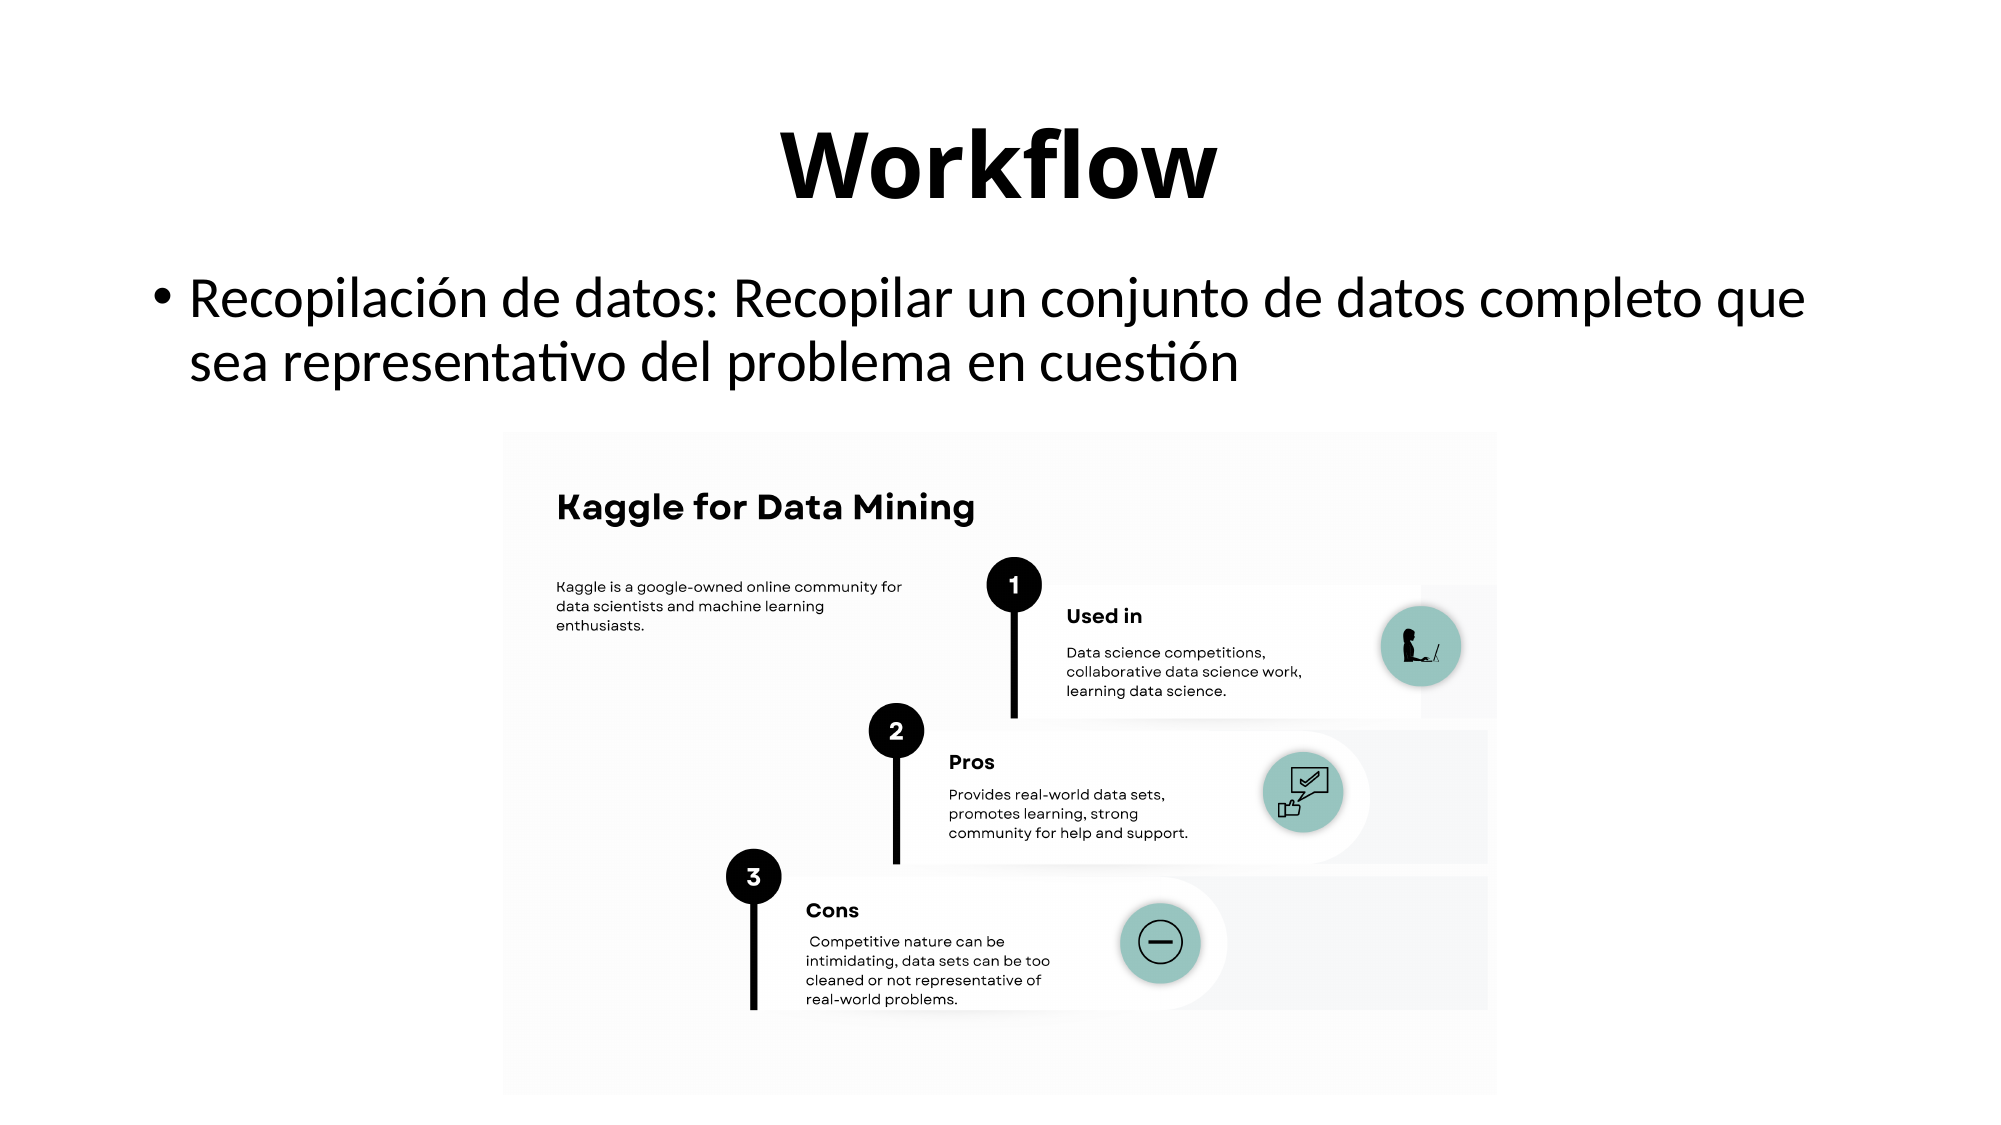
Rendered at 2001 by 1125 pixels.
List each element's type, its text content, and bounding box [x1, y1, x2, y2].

title Workflow [137, 59, 1863, 260]
picture [503, 432, 1497, 1095]
list Recopilación de datos: Recopilar un conjunto de datos completo que sea representativo del problema en cuestión [137, 260, 1863, 974]
